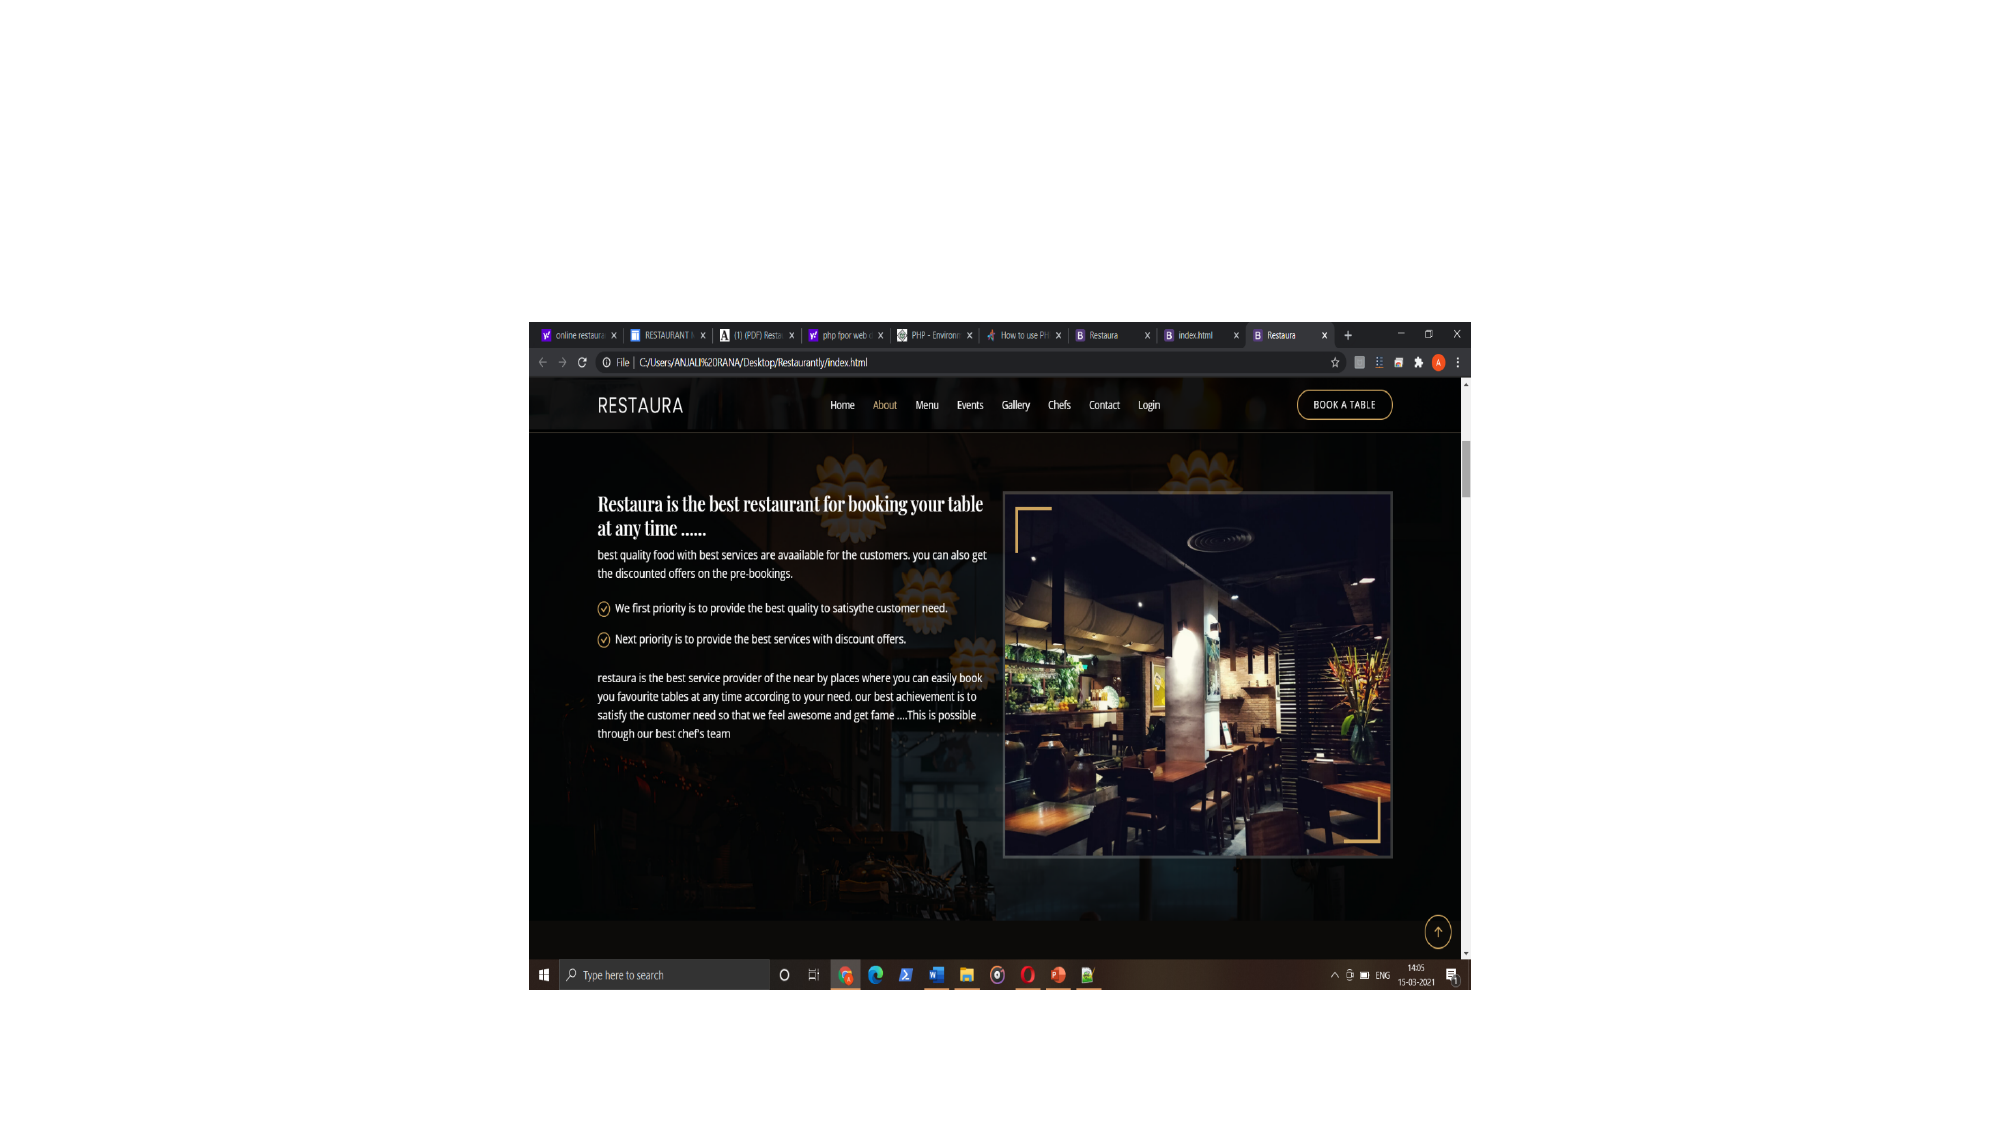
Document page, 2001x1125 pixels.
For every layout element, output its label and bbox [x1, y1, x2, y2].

list [529, 322, 1471, 990]
